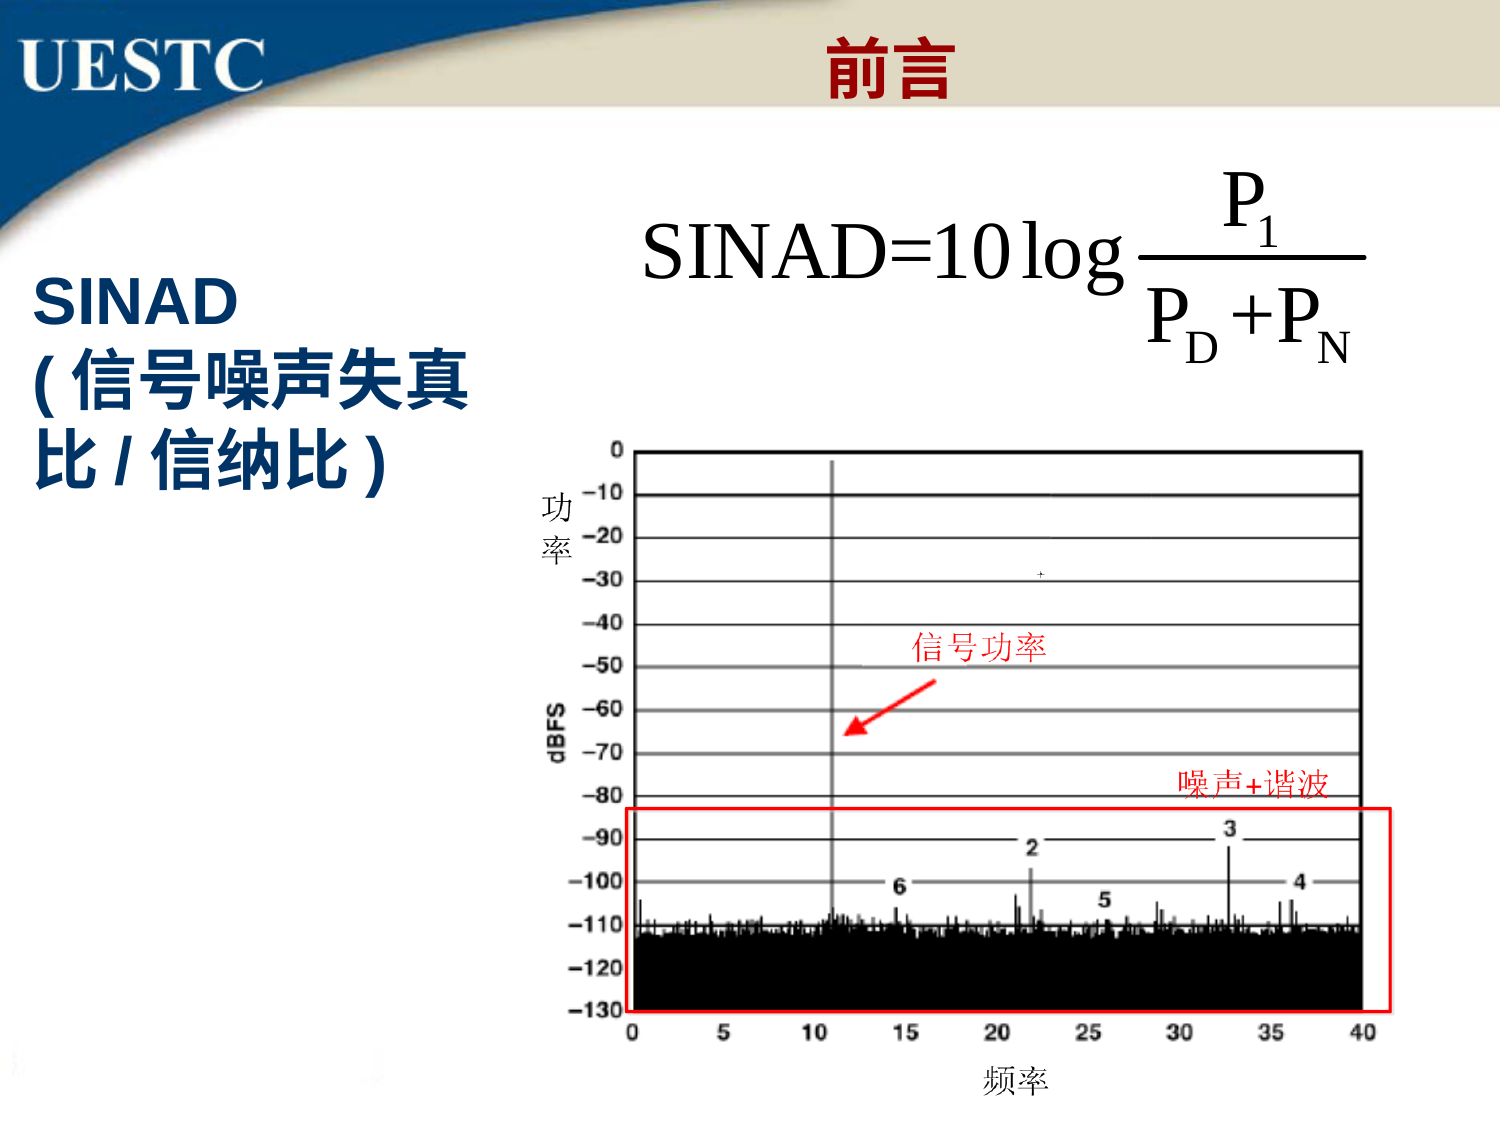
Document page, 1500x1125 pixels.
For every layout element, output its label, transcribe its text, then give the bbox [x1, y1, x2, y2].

text_box 前言 [348, 2, 1436, 143]
picture [0, 0, 1500, 1125]
text_box SINAD (信号噪声失真比/信纳比) [17, 250, 502, 506]
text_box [631, 147, 1381, 382]
